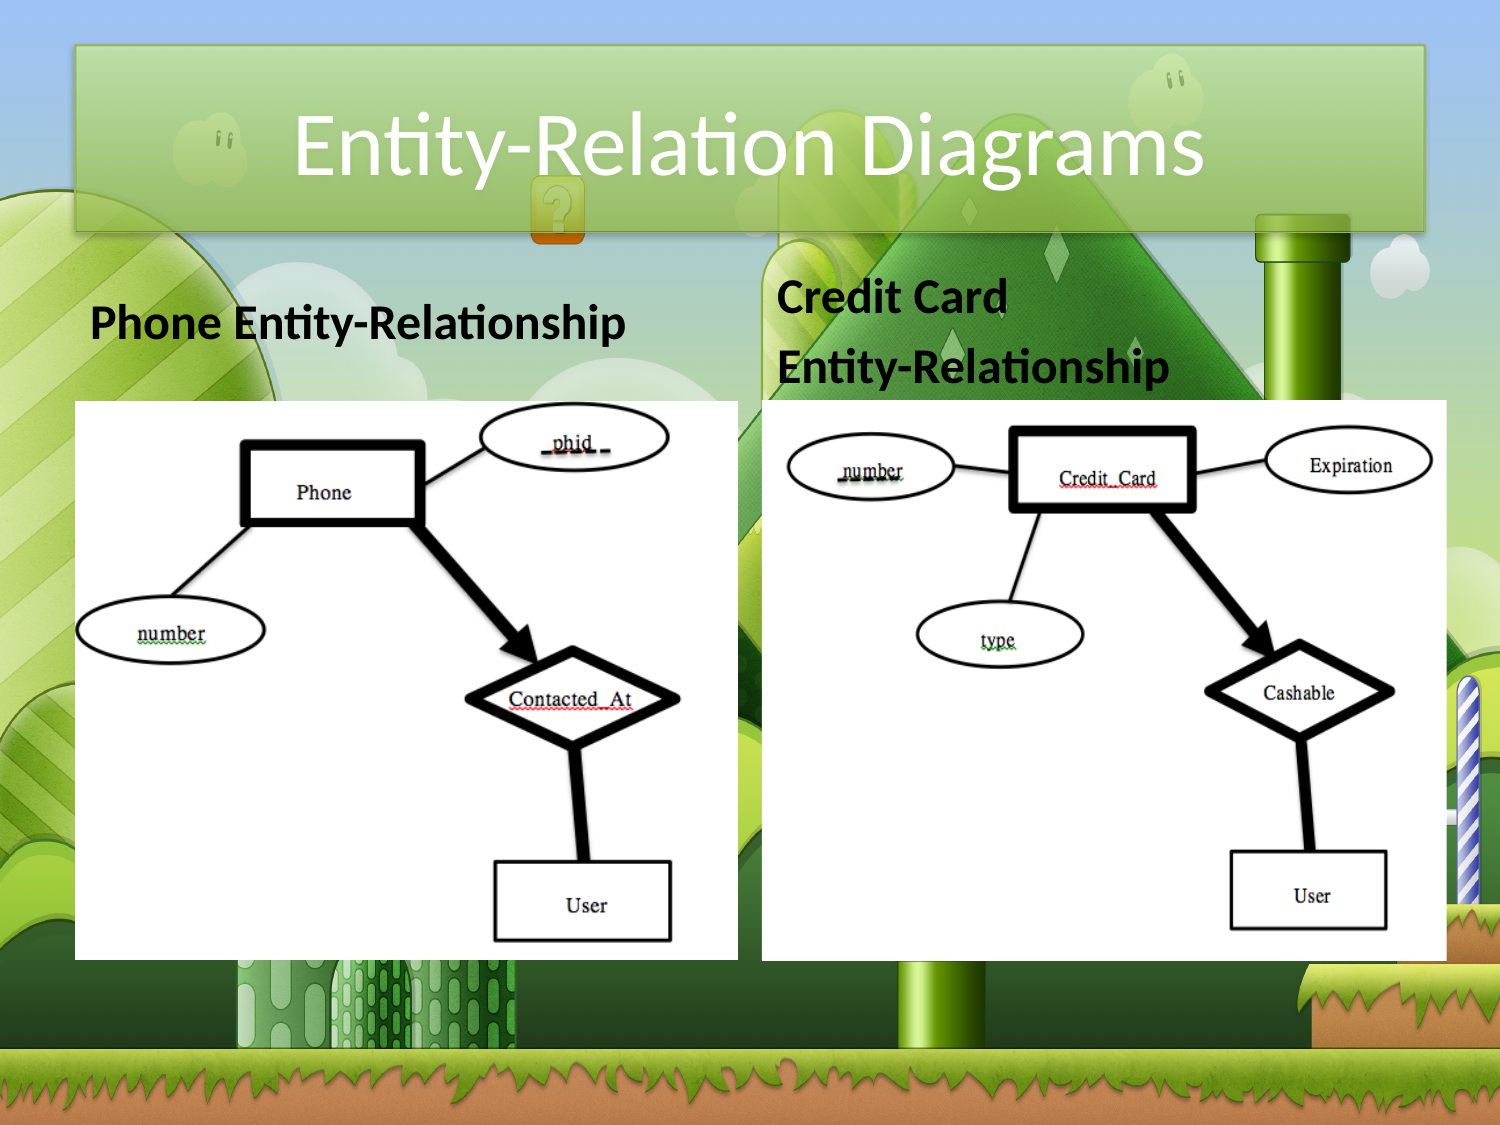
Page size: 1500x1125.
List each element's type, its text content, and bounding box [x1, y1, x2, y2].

list Credit Card Entity-Relationship [761, 251, 1425, 307]
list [761, 307, 1447, 1054]
list Phone Entity-Relationship [75, 251, 738, 356]
title Entity-Relation Diagrams [74, 44, 1426, 233]
picture [0, 0, 1500, 1125]
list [74, 356, 738, 1006]
